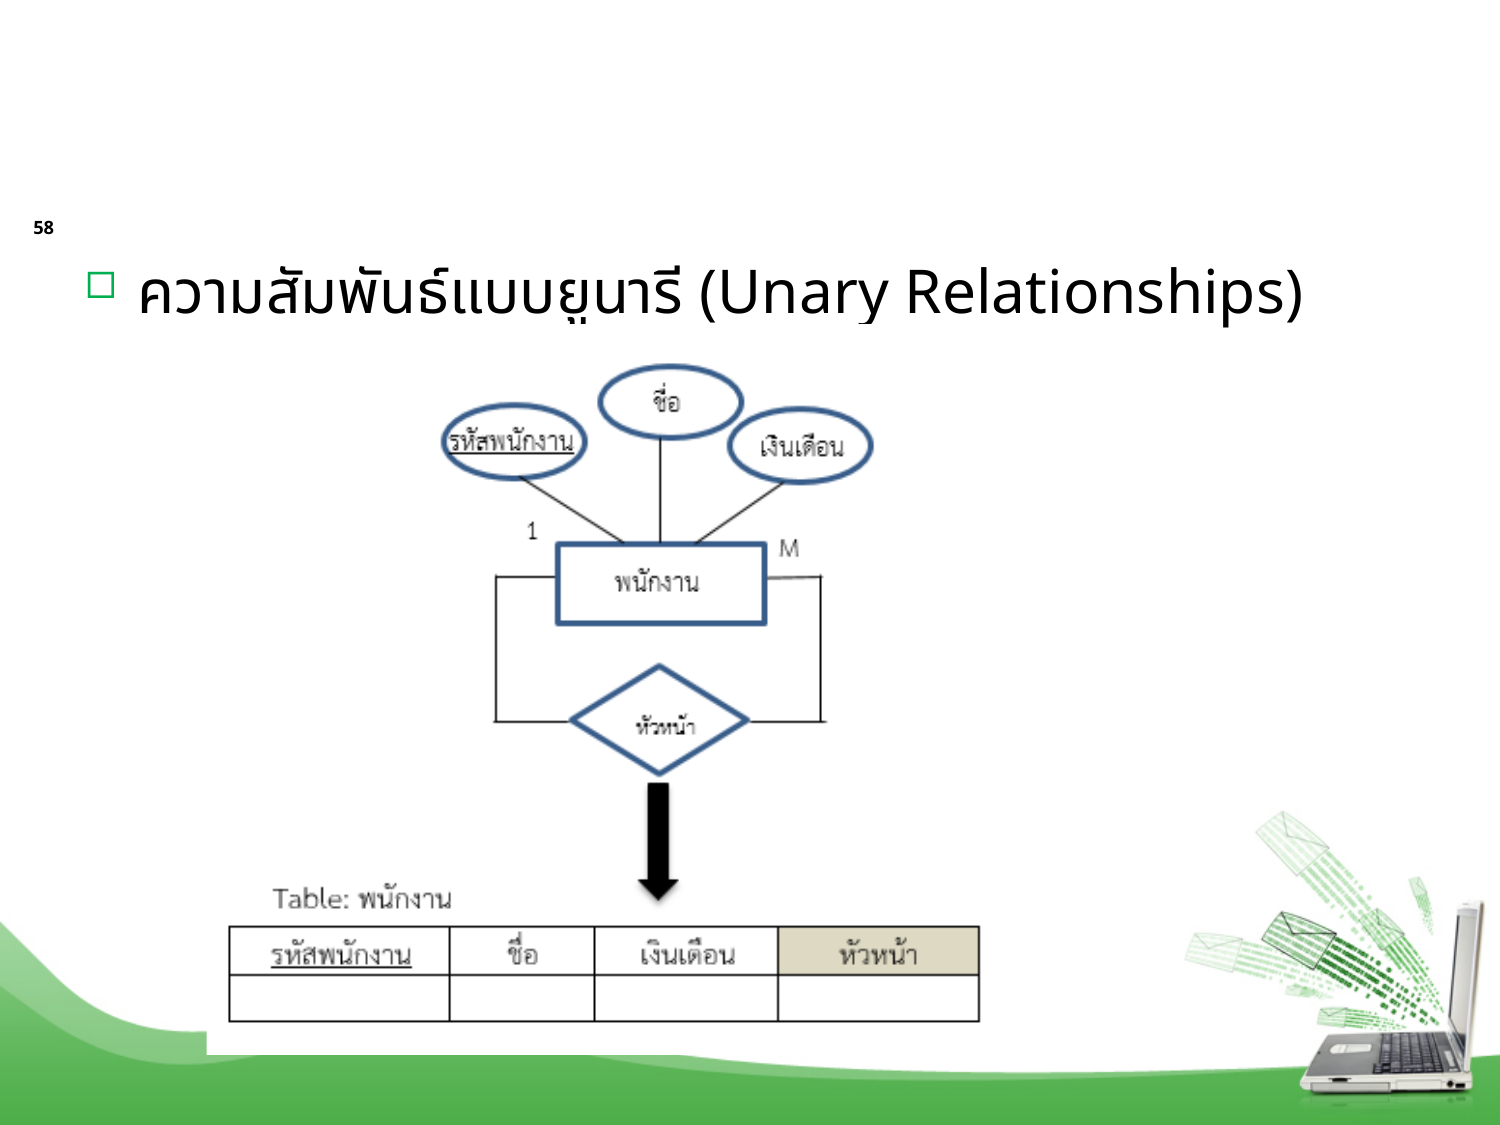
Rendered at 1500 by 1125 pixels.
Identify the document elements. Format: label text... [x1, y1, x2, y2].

list ความสัมพันธ์แบบยูนารี (Unary Relationships) [70, 246, 1438, 1008]
slide_number 58 [0, 208, 88, 249]
picture [0, 0, 1500, 1125]
